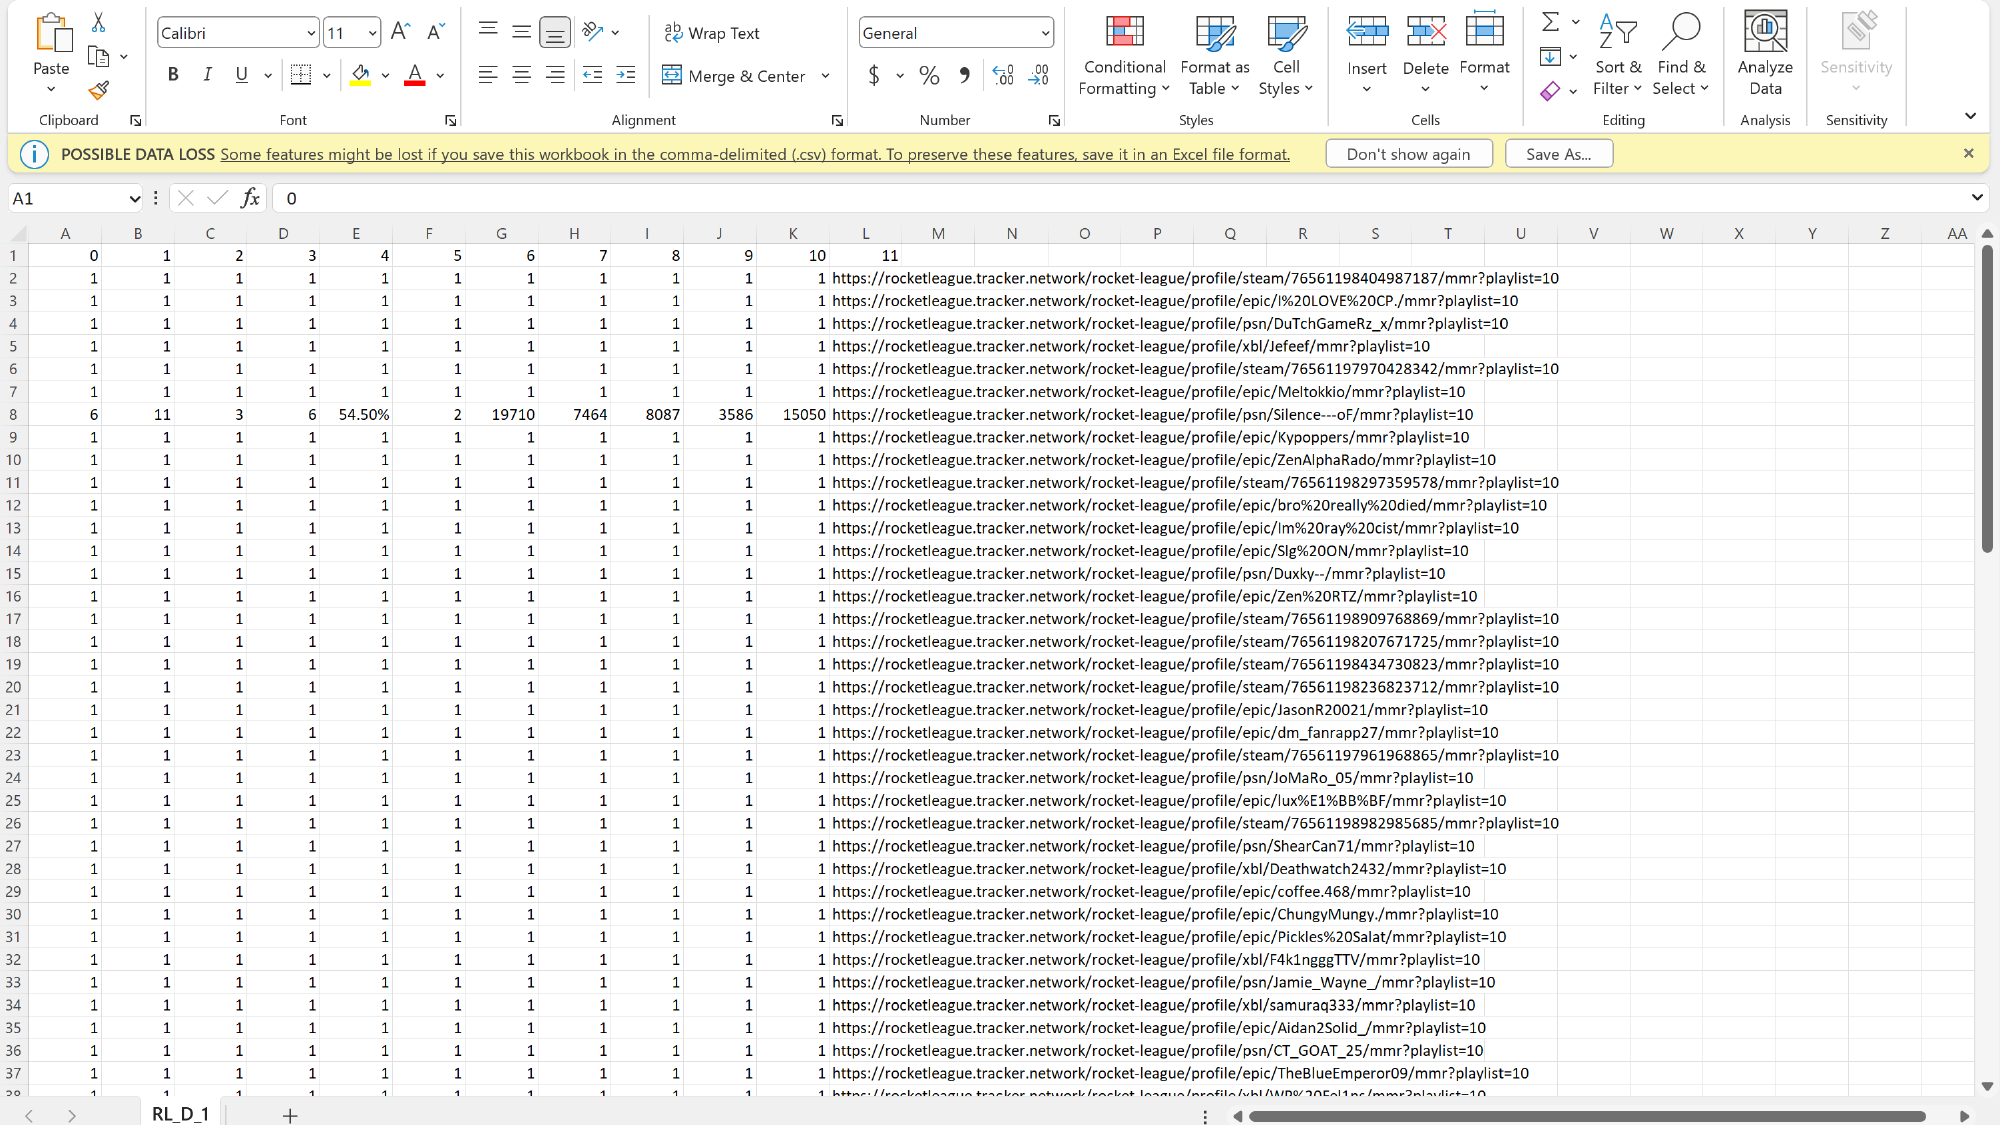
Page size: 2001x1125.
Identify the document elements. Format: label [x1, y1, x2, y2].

list [0, 0, 2000, 1125]
